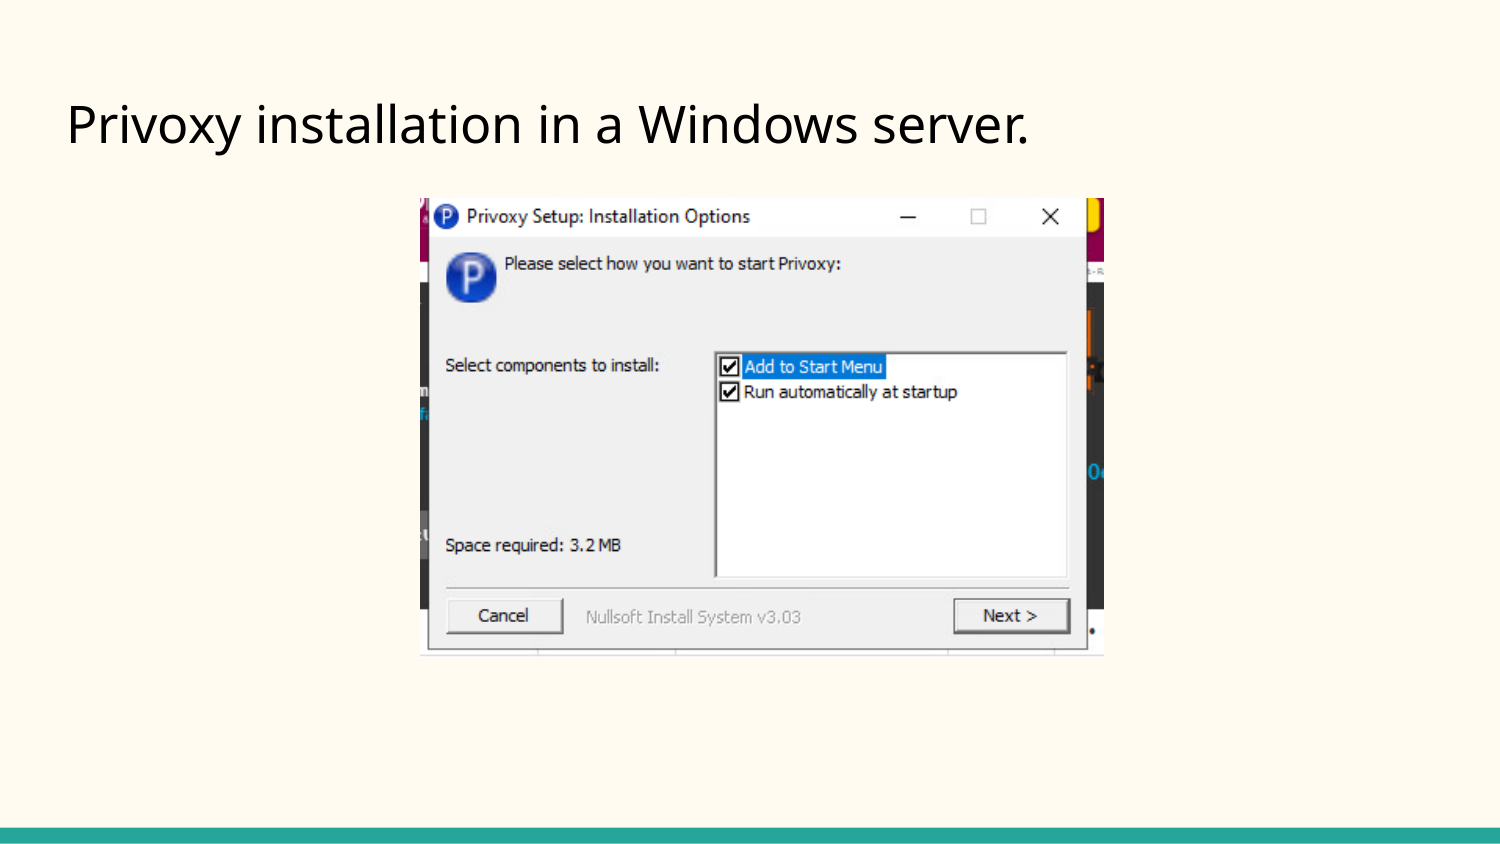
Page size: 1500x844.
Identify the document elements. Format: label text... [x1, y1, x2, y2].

picture [420, 198, 1104, 659]
title Privoxy installation in a Windows server. [51, 72, 1449, 174]
